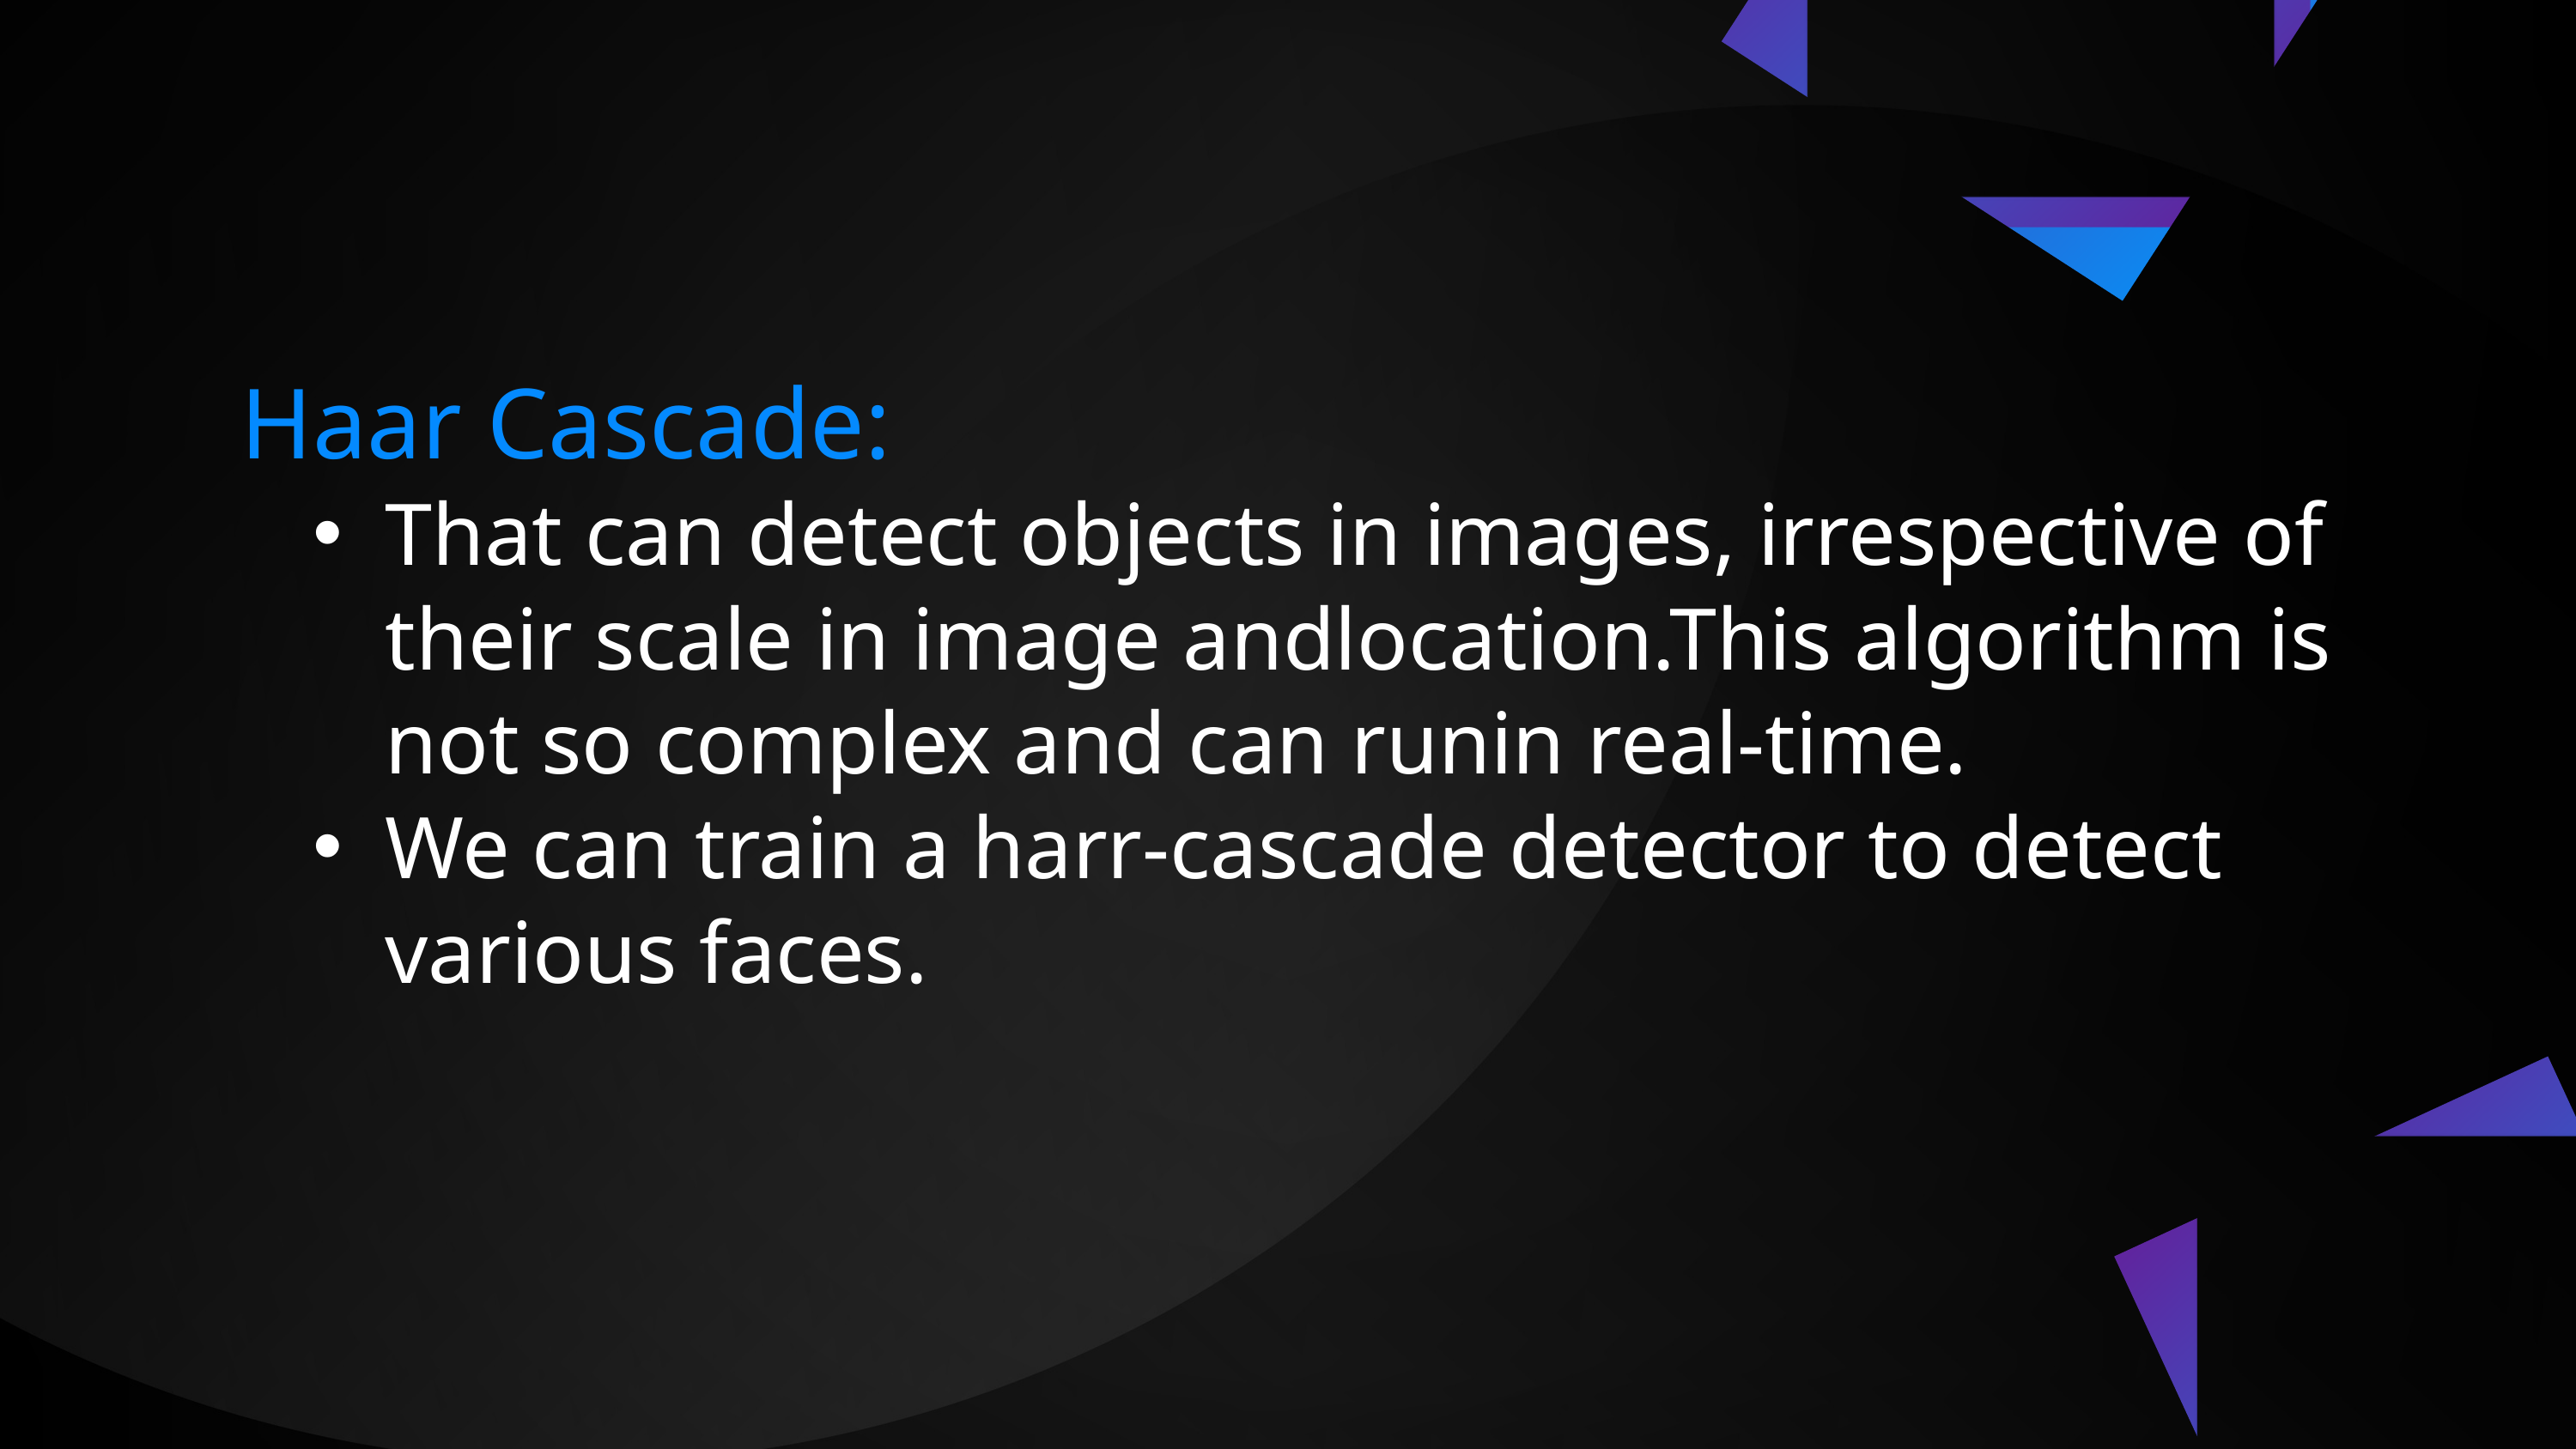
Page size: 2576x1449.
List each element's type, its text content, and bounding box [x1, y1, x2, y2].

text_box [1721, 0, 2318, 301]
text_box [2114, 1056, 2576, 1449]
text_box Haar Cascade: That can detect objects in images, irrespective of their scale in image andlocation.This algorithm is not so complex and can runin real-time. We can train a harr-cascade detector to detect various faces. [240, 359, 2336, 1000]
text_box [0, 0, 2576, 1449]
